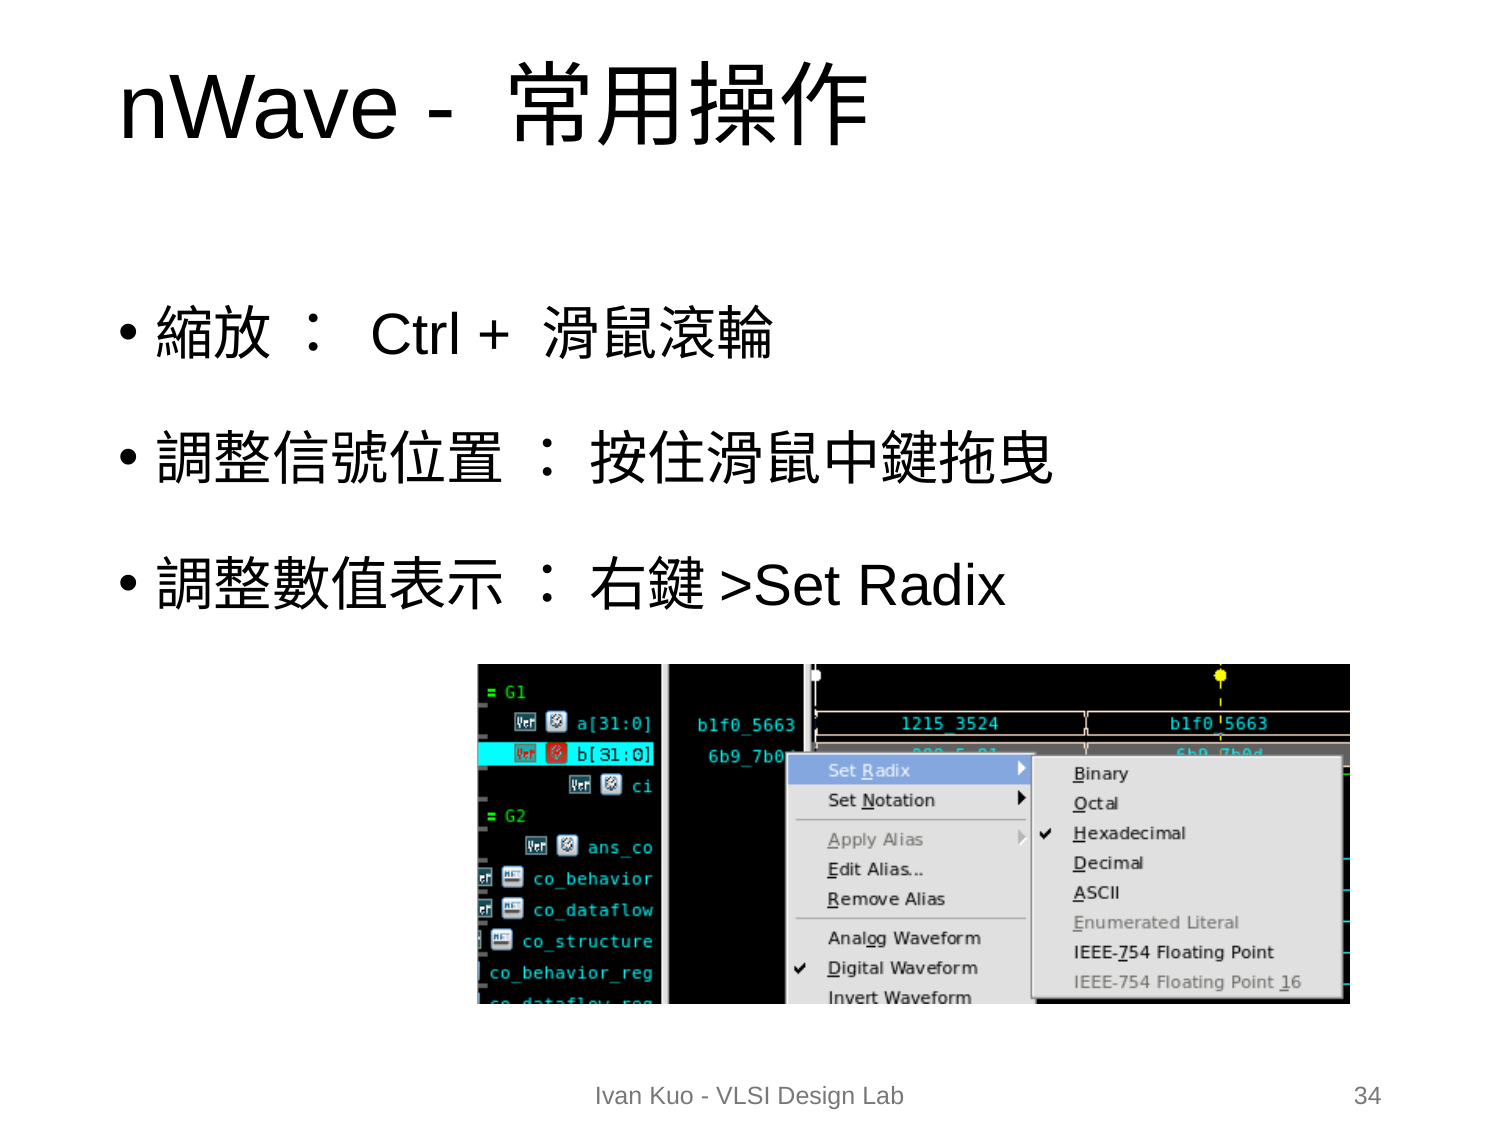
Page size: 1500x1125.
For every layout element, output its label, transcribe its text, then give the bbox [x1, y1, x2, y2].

slide_number 34 [1059, 1065, 1397, 1125]
list 縮放 ： Ctrl + 滑鼠滾輪 調整信號位置 ： 按住滑鼠中鍵拖曳 調整數值表示 ： 右鍵>Set Radix [103, 253, 1397, 968]
footer Ivan Kuo - VLSI Design Lab [496, 1065, 1004, 1125]
title nWave - 常用操作 [103, 0, 1397, 218]
picture [476, 663, 1350, 1004]
